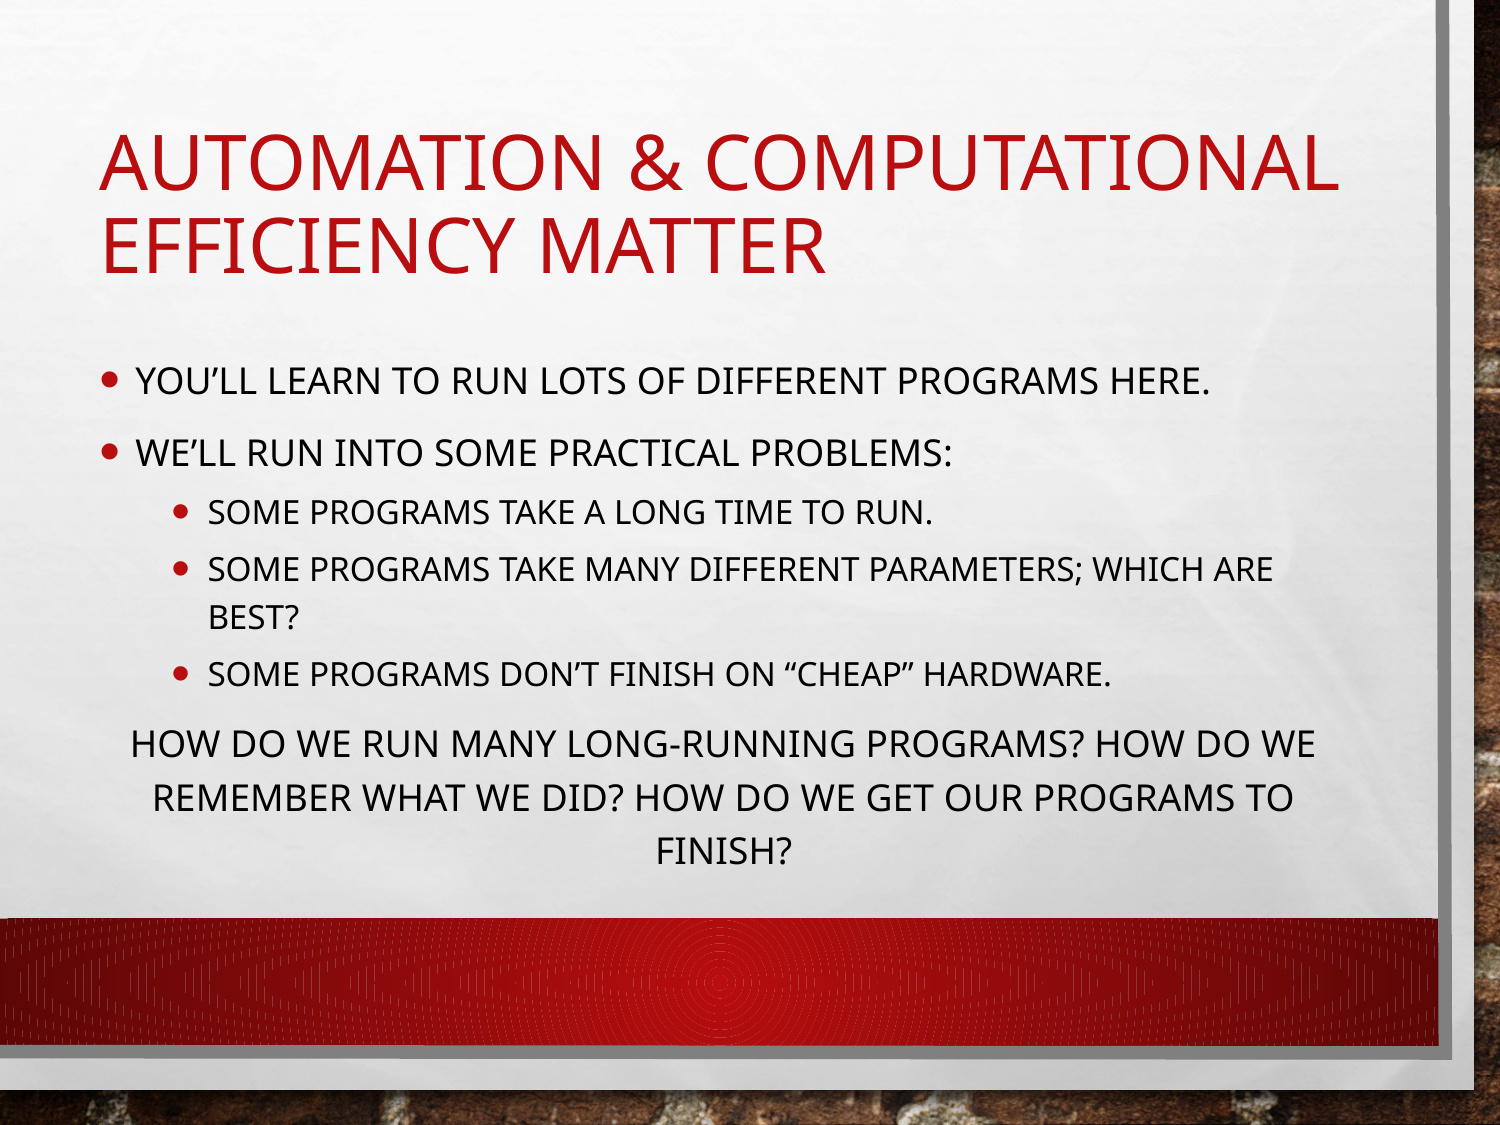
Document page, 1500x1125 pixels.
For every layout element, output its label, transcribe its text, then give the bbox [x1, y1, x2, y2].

list You’ll learn to run lots of different programs here. We’ll run into some practical problems: Some programs take a long time to run. Some programs take many different parameters; which are best? Some programs don’t finish on “cheap” hardware. How do we run many long-running programs? How do we remember what we did? How do we get our programs to finish? [84, 338, 1364, 882]
title Automation & computational efficiency matter [84, 112, 1364, 302]
picture [0, 0, 1500, 1125]
